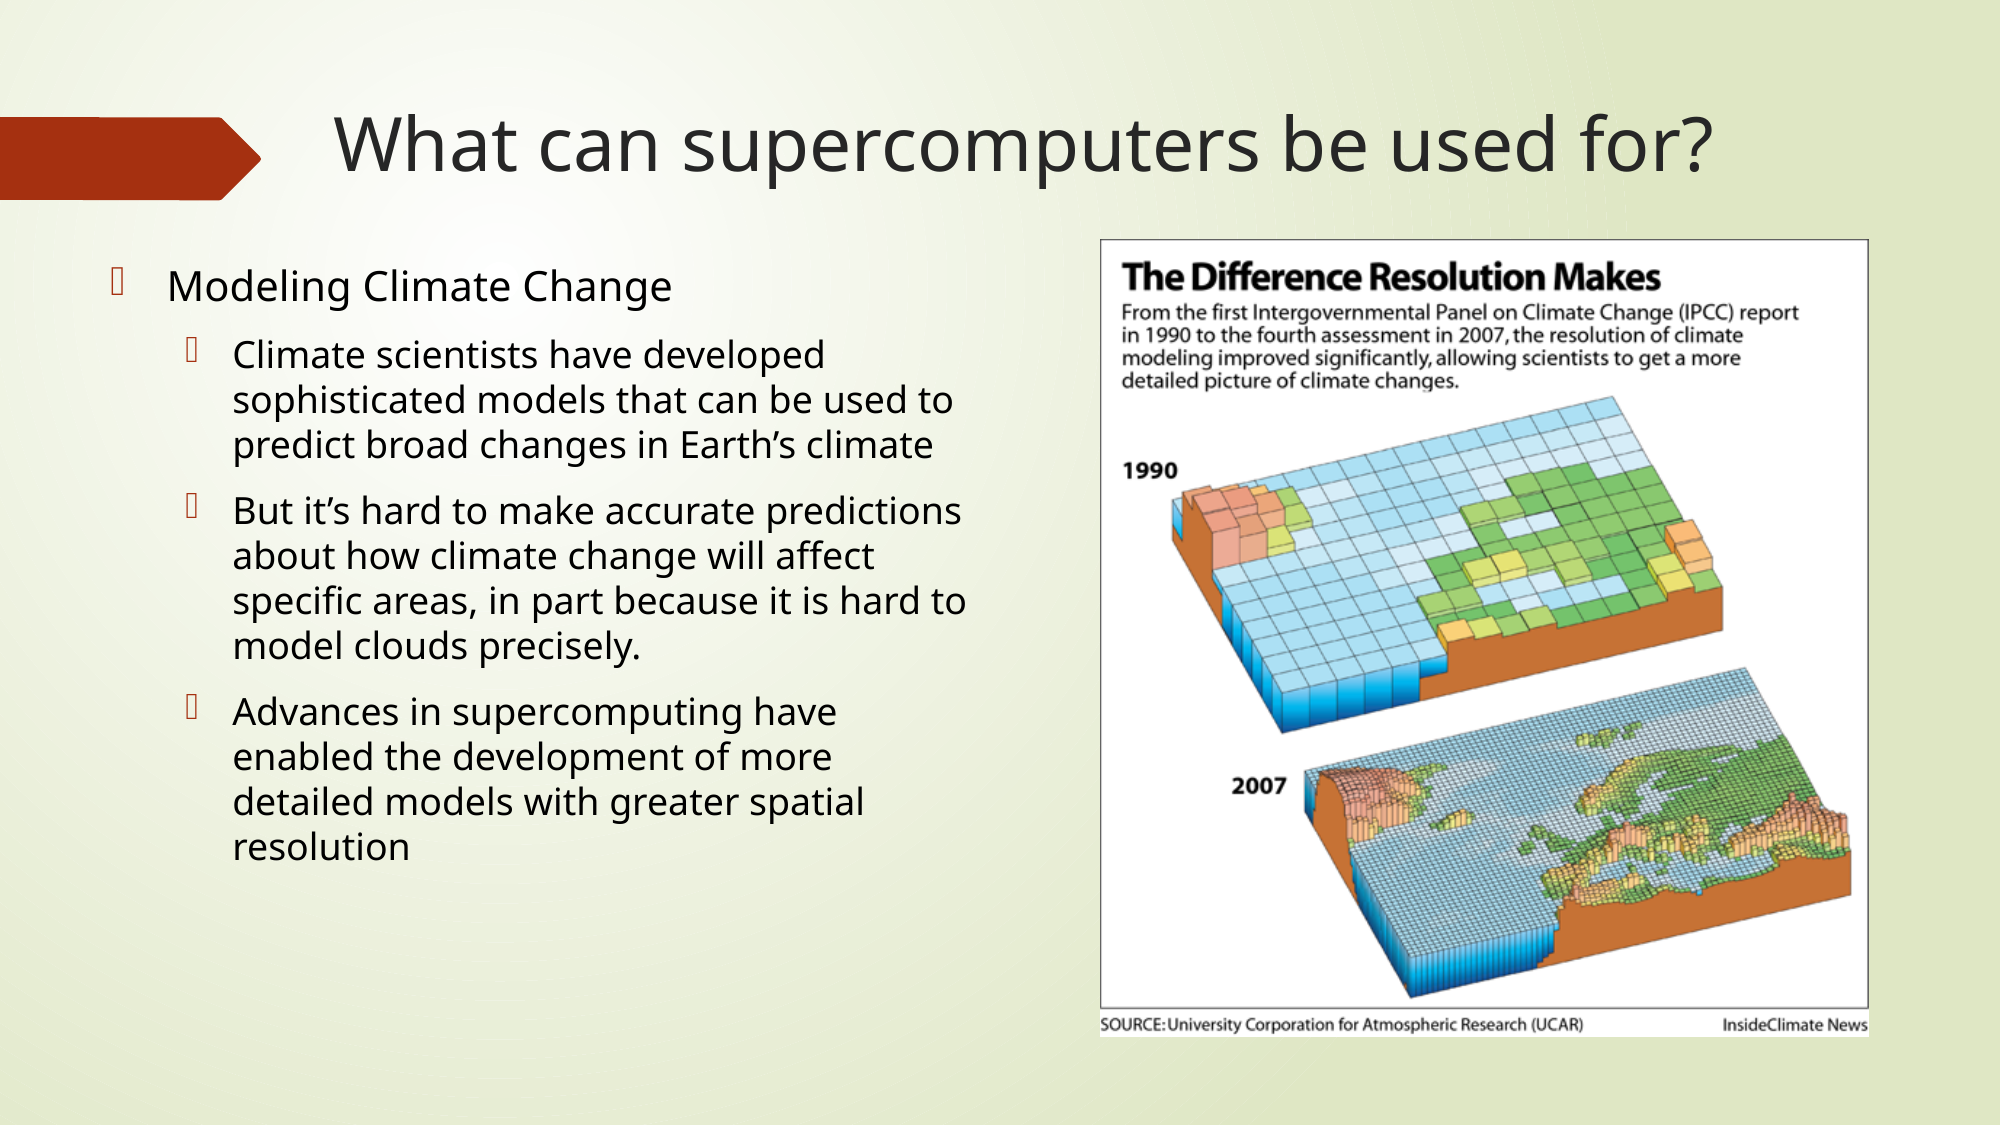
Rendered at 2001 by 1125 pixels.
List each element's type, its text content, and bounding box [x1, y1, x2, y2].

title What can supercomputers be used for? [211, 88, 1837, 299]
picture [1100, 239, 1869, 1037]
list Modeling Climate Change Climate scientists have developed sophisticated models that can be used to predict broad changes in Earth’s climate But it’s hard to make accurate predictions about how climate change will affect specific areas, in part because it is hard to model clouds precisely. Advances in supercomputing have enabled the development of more detailed models with greater spatial resolution [95, 252, 1000, 1061]
